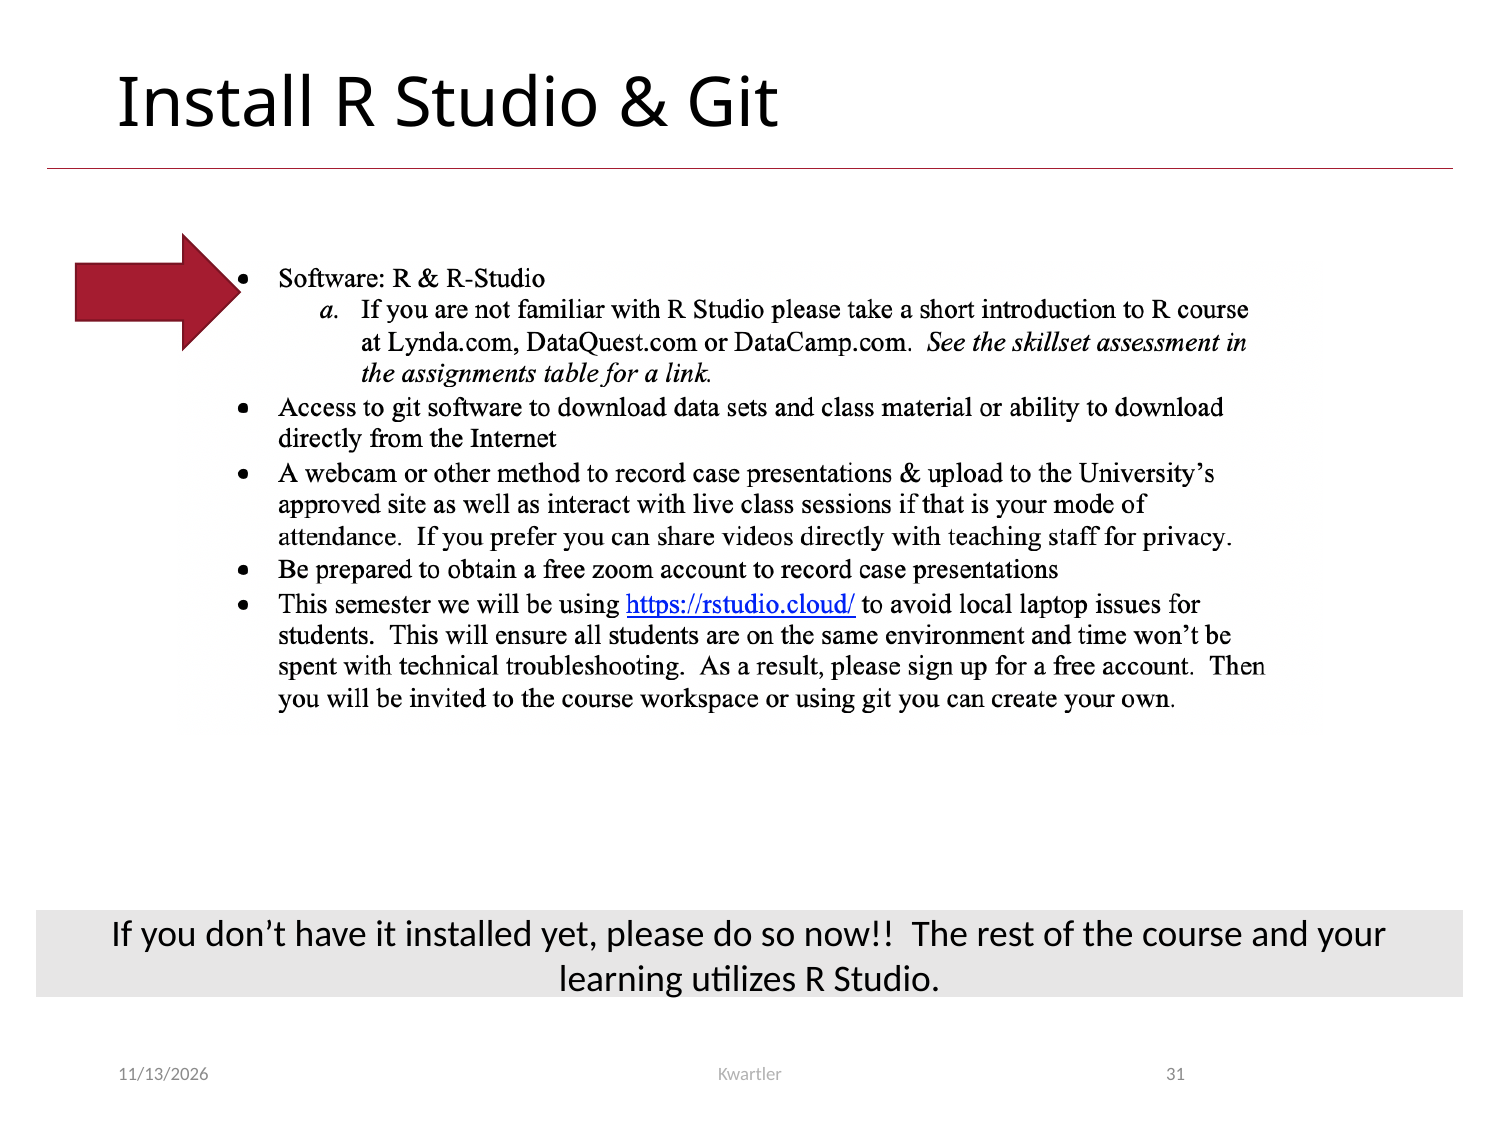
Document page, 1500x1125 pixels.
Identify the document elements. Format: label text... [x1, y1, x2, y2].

title Install R Studio & Git [103, 59, 1397, 157]
text_box If you don’t have it installed yet, please do so now!! The rest of the course and your learning utilizes R Studio. [36, 910, 1463, 997]
footer Kwartler [496, 1042, 1004, 1103]
slide_number 31 [1059, 1042, 1200, 1103]
text_box [74, 262, 177, 322]
picture [177, 261, 1323, 735]
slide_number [103, 1042, 441, 1103]
text_box [182, 232, 211, 261]
